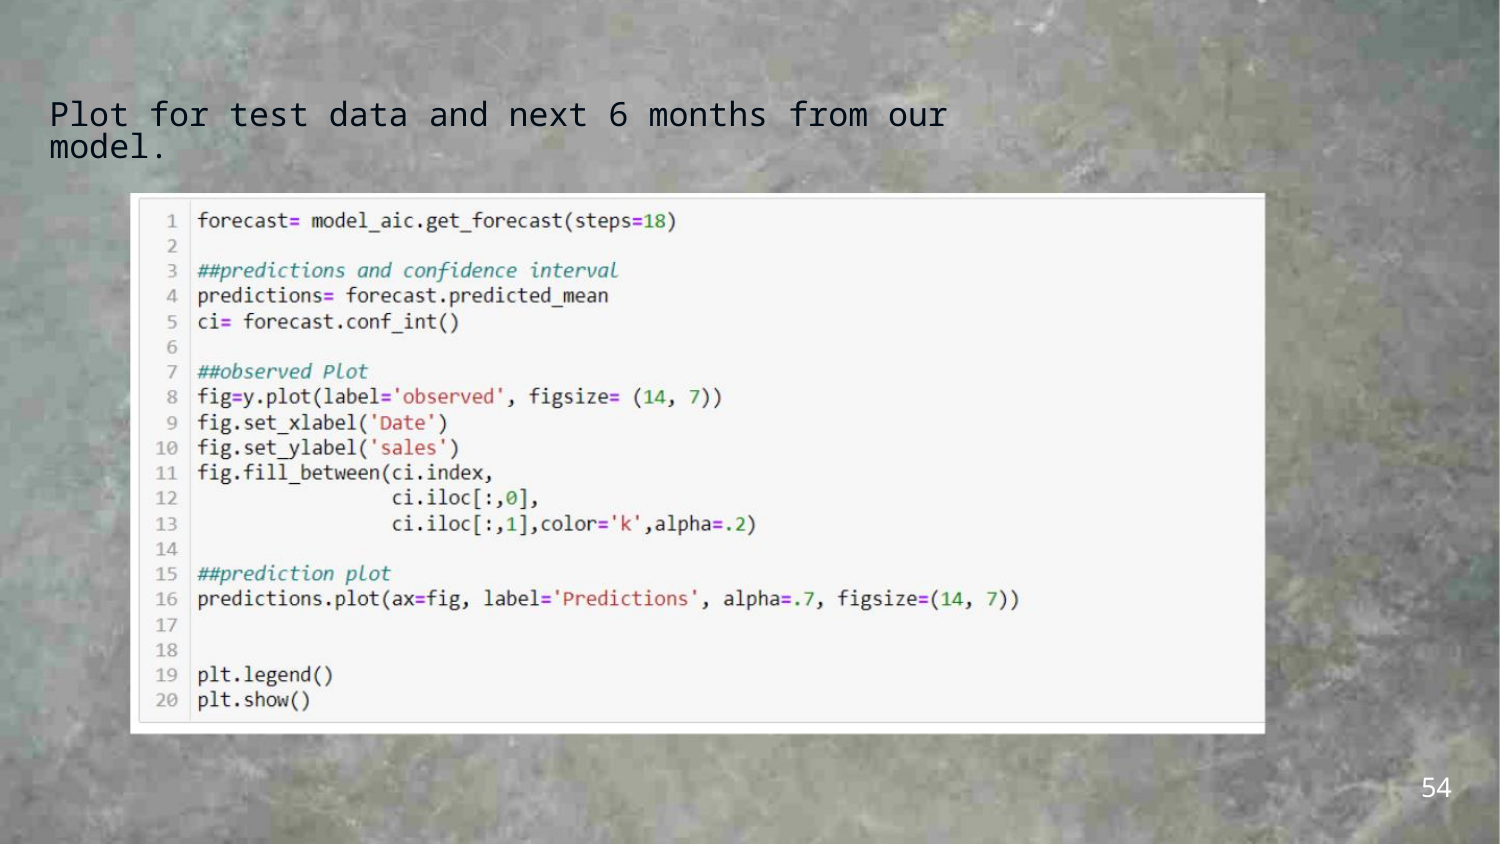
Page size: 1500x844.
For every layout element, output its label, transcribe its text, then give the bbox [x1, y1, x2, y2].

text_box [0, 0, 1500, 844]
text_box Plot for test data and next 6 months from our model. [49, 100, 1027, 166]
text_box 54 [1421, 769, 1482, 803]
